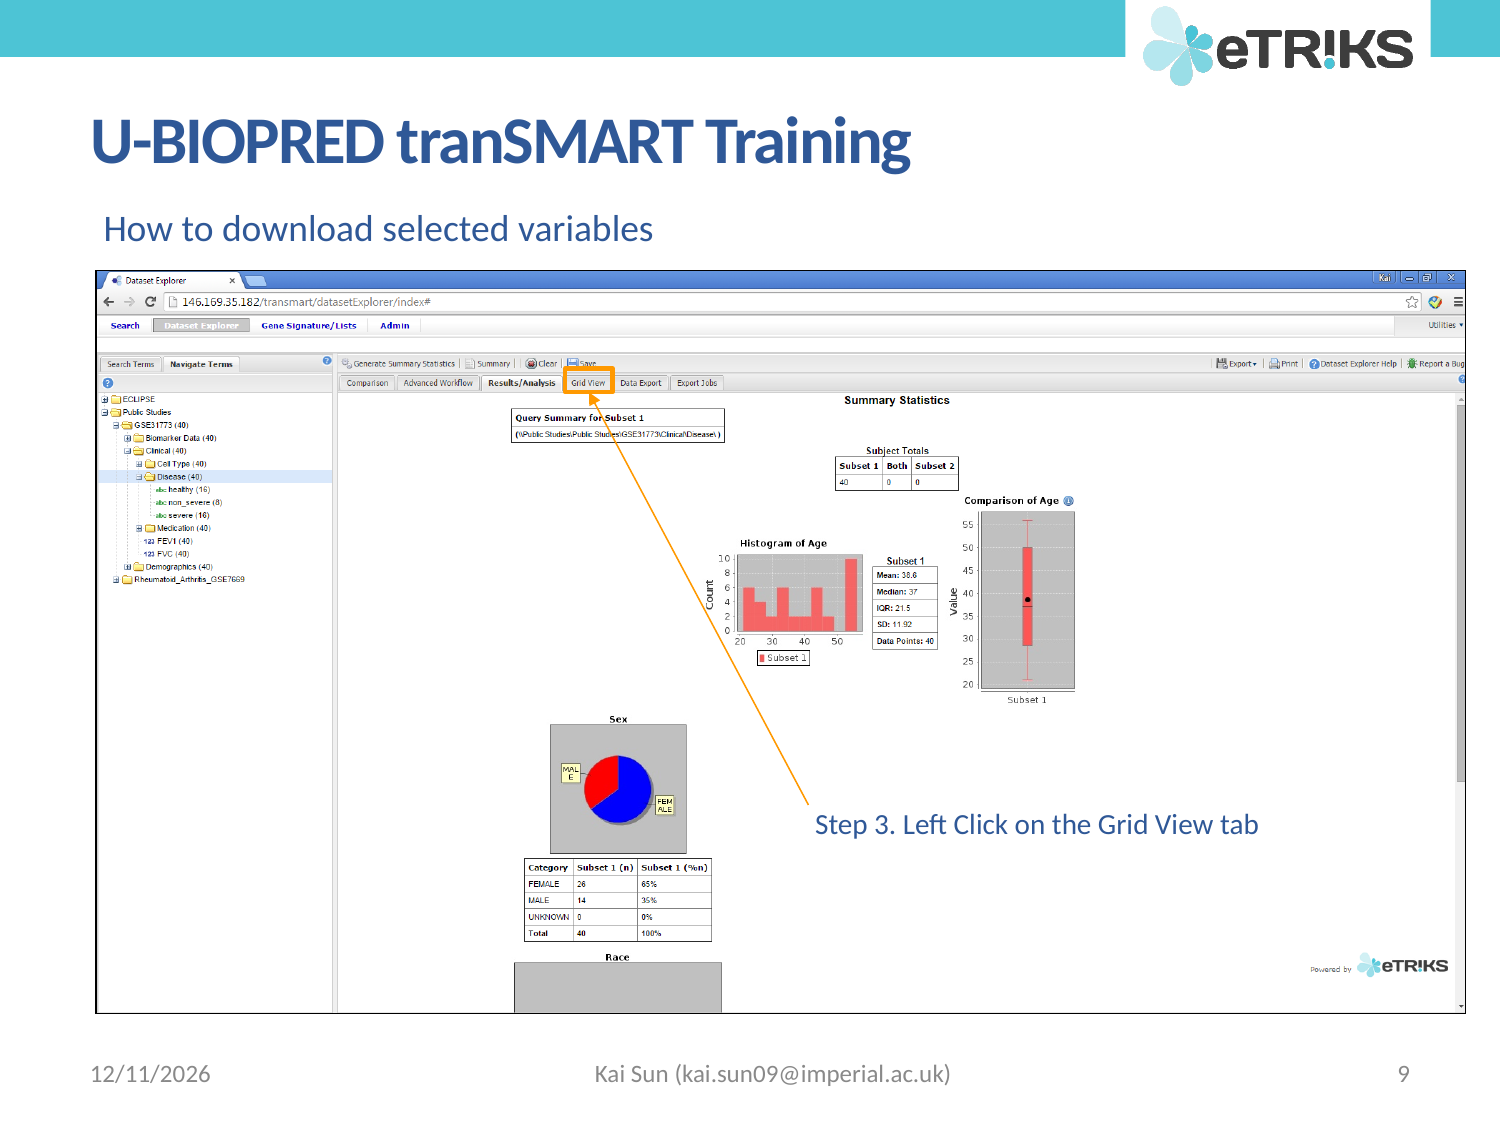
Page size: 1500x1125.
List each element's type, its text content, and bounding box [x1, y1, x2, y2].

picture [96, 270, 1465, 1013]
text_box 9 [1074, 1042, 1425, 1103]
text_box 14/01/2015 [75, 1042, 371, 1103]
text_box How to download selected variables [88, 196, 670, 257]
text_box Kai Sun (kai.sun09@imperial.ac.uk) [371, 1042, 1074, 1103]
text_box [588, 392, 809, 806]
text_box U-BIOPRED tranSMART Training [75, 55, 1426, 219]
picture [1143, 6, 1413, 55]
